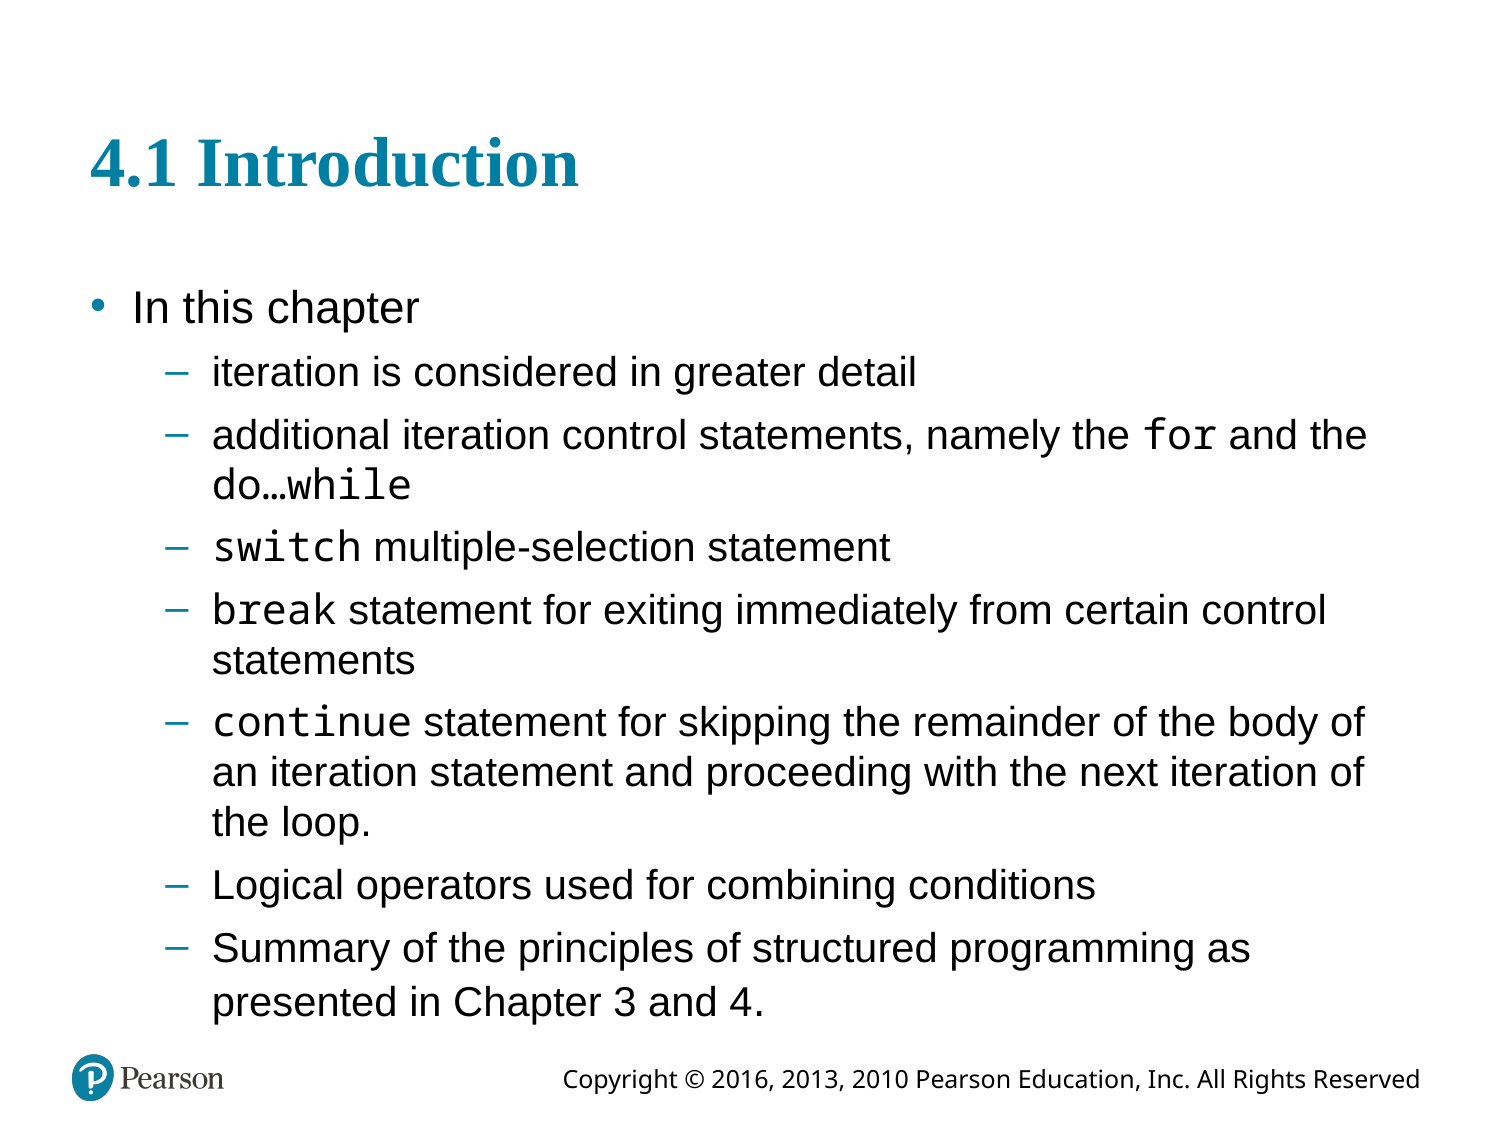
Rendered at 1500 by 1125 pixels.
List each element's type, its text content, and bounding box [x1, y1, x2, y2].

picture [72, 1087, 83, 1101]
list In this chapter iteration is considered in greater detail additional iteration control statements, namely the for and the do…while switch multiple-selection statement break statement for exiting immediately from certain control statements continue statement for skipping the remainder of the body of an iteration statement and proceeding with the next iteration of the loop. Logical operators used for combining conditions Summary of the principles of structured programming as presented in Chapter 3 and 4. [75, 262, 1425, 1005]
title 4.1 Introduction [75, 35, 1425, 216]
picture [80, 1063, 106, 1088]
picture [98, 1054, 224, 1101]
picture [72, 1054, 88, 1070]
